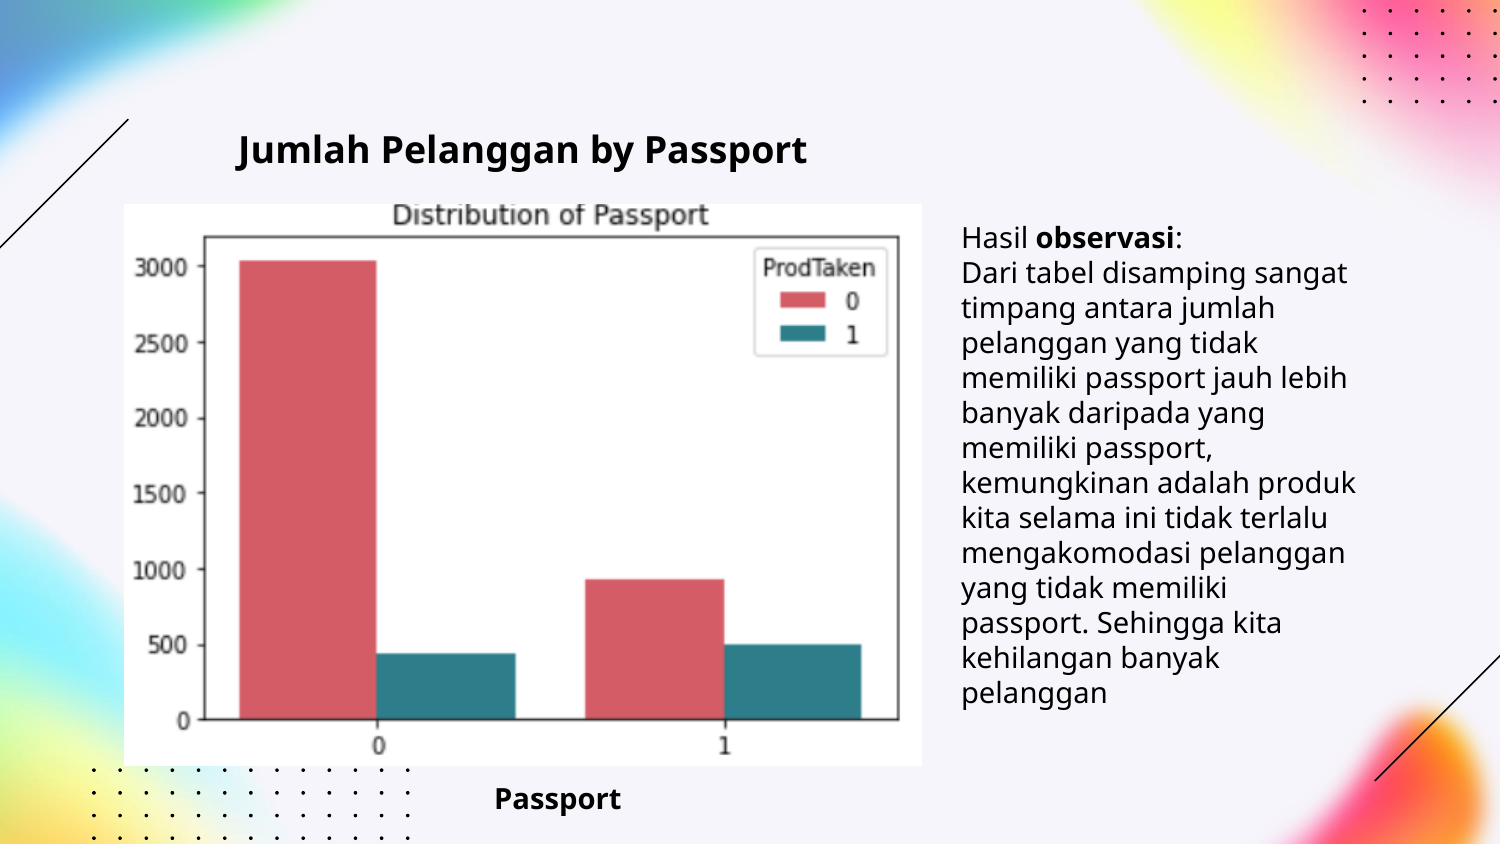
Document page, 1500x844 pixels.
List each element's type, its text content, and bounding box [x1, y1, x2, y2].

text_box Hasil observasi: Dari tabel disamping sangat timpang antara jumlah pelanggan yang tidak memiliki passport jauh lebih banyak daripada yang memiliki passport, kemungkinan adalah produk kita selama ini tidak terlalu mengakomodasi pelanggan yang tidak memiliki passport. Sehingga kita kehilangan banyak pelanggan [945, 204, 1376, 725]
picture [0, 0, 1500, 844]
title Jumlah Pelanggan by Passport [0, 110, 1156, 205]
picture [0, 205, 40, 245]
text_box Passport [438, 775, 678, 832]
